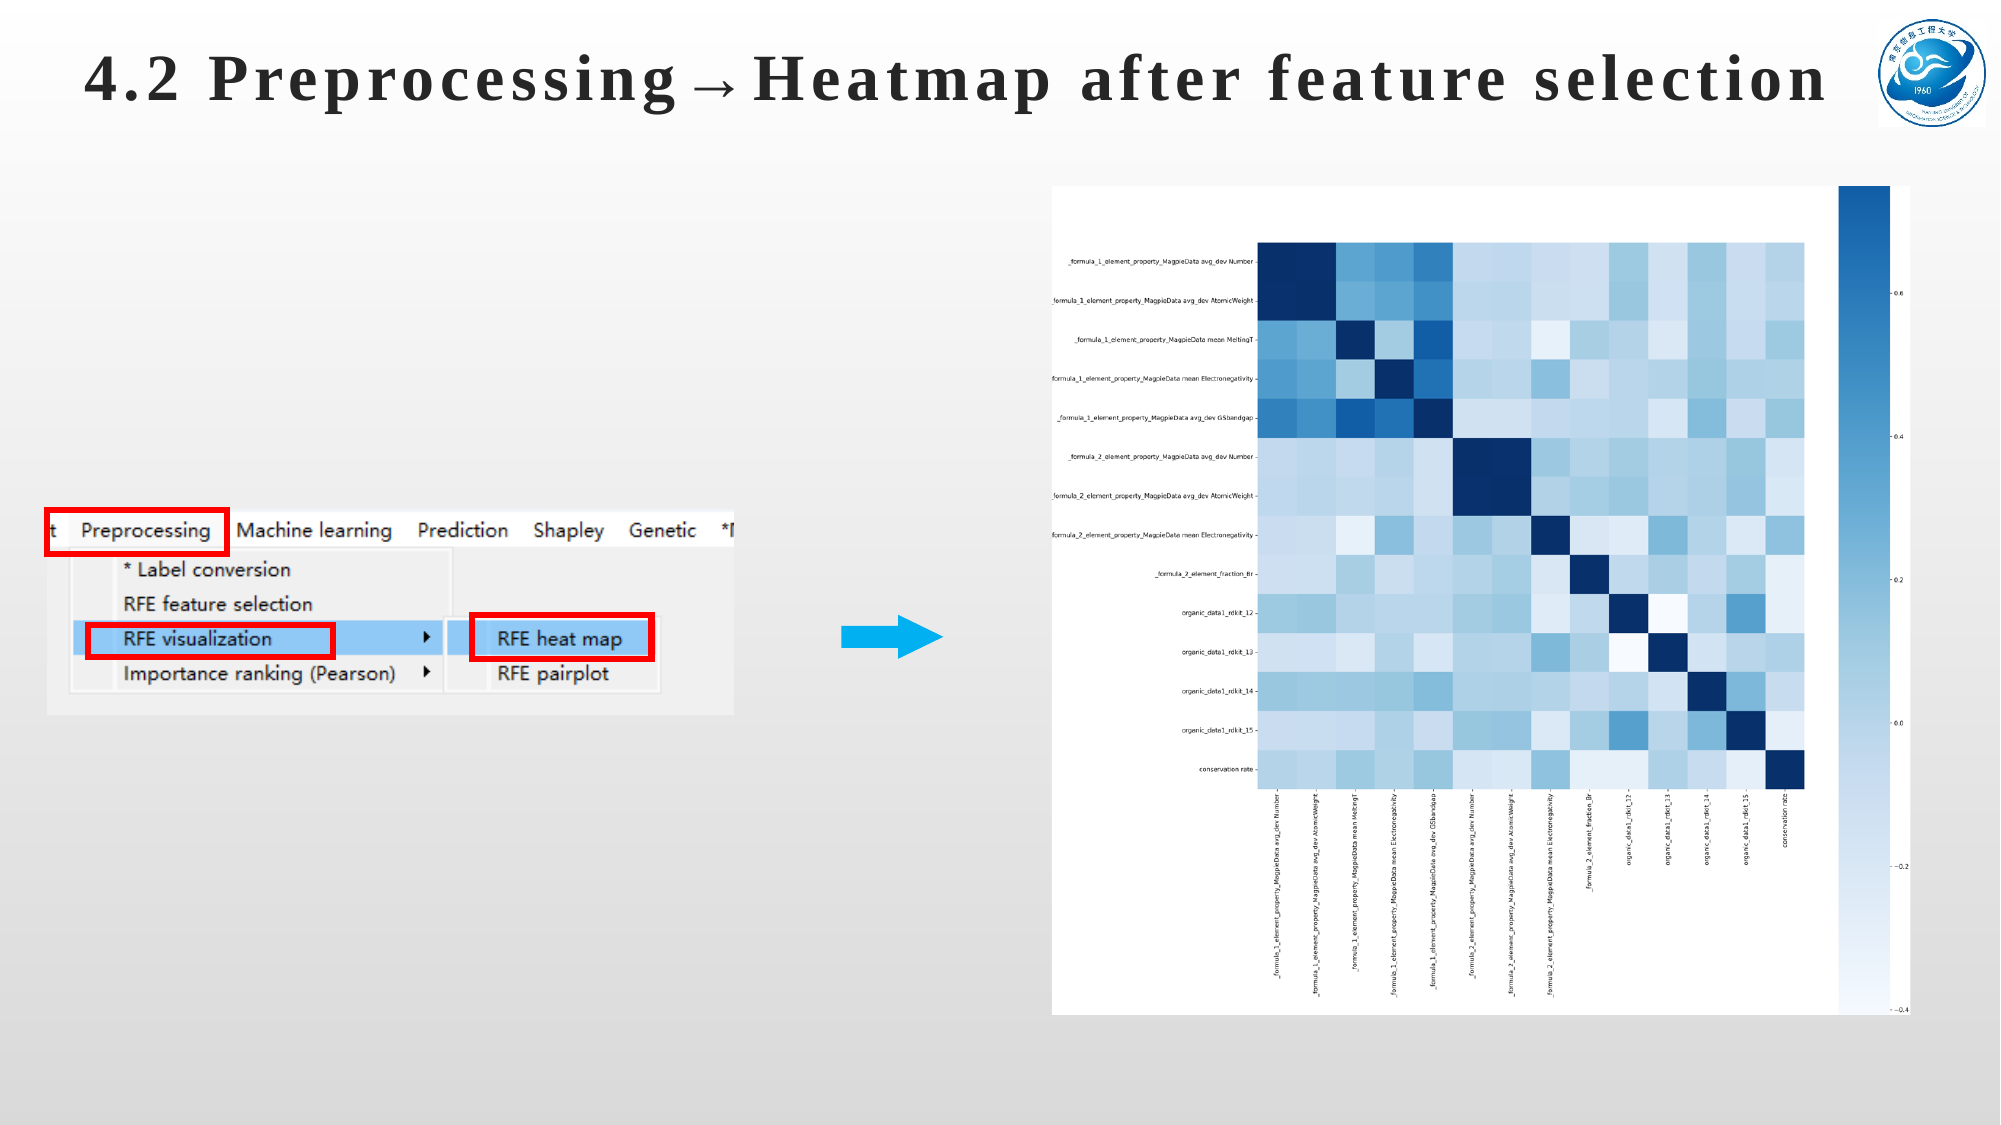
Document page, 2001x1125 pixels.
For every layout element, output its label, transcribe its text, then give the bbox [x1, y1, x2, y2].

text_box [840, 613, 946, 661]
title 4.2 Preprocessing→Heatmap after feature selection [69, 15, 1870, 132]
picture [1878, 19, 1986, 127]
picture [47, 509, 734, 715]
picture [1051, 186, 1911, 1015]
